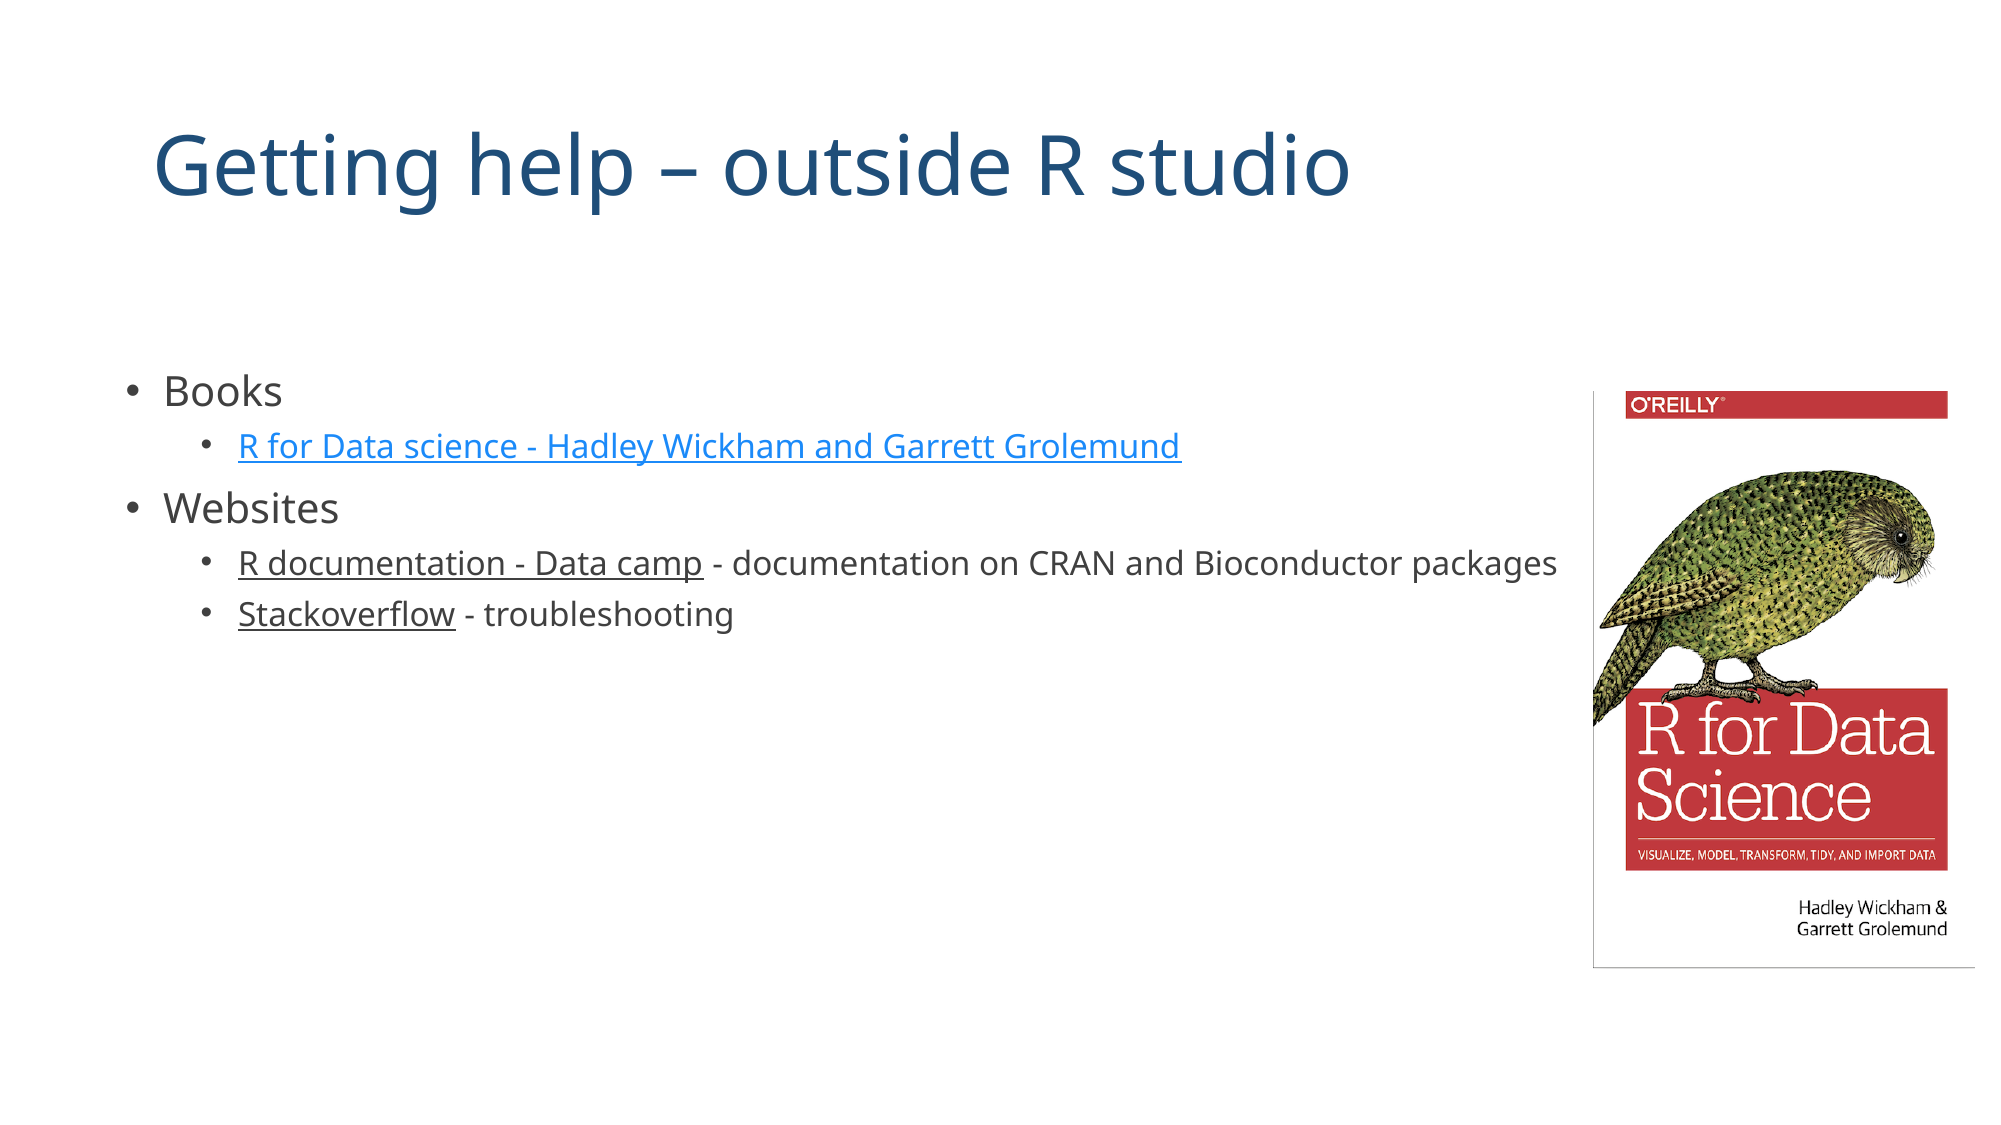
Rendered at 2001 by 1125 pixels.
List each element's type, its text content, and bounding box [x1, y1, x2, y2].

picture [1593, 391, 1975, 969]
list Books R for Data science - Hadley Wickham and Garrett Grolemund Websites R documentation - Data camp - documentation on CRAN and Bioconductor packages Stackoverflow - troubleshooting [110, 302, 1788, 1032]
title Getting help – outside R studio [137, 59, 1863, 278]
